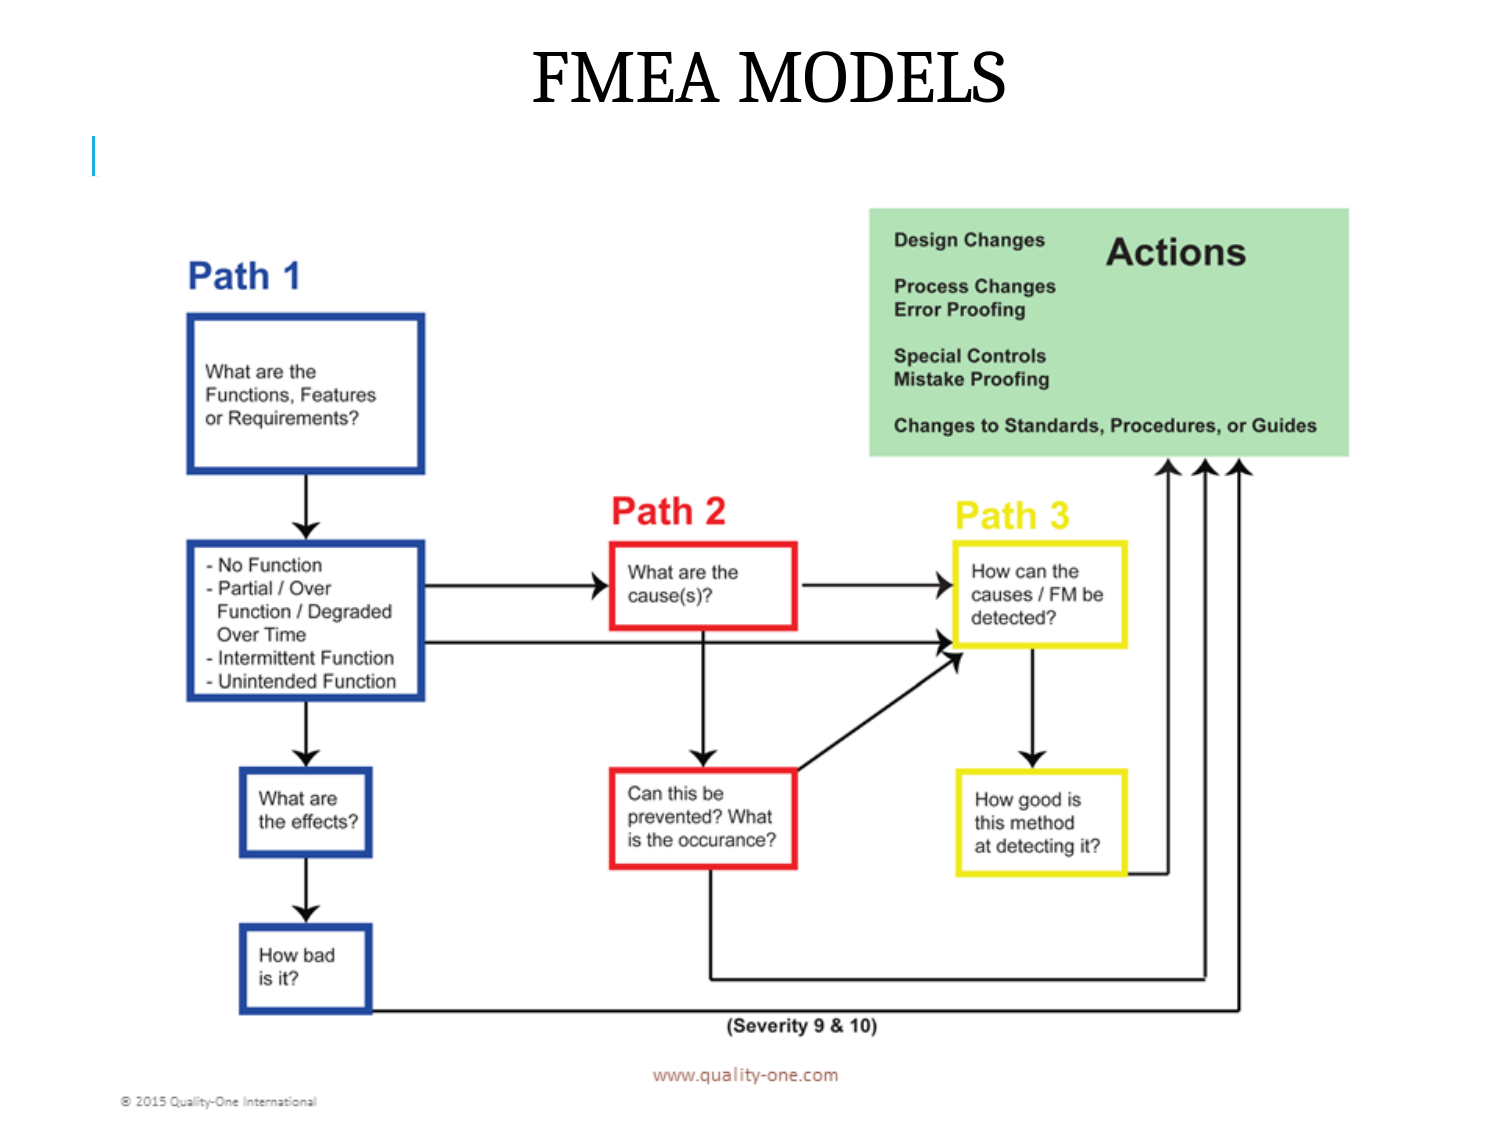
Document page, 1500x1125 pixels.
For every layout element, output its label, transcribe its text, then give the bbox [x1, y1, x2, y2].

title FMEA MODELS [100, 0, 1438, 163]
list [0, 176, 1500, 1123]
